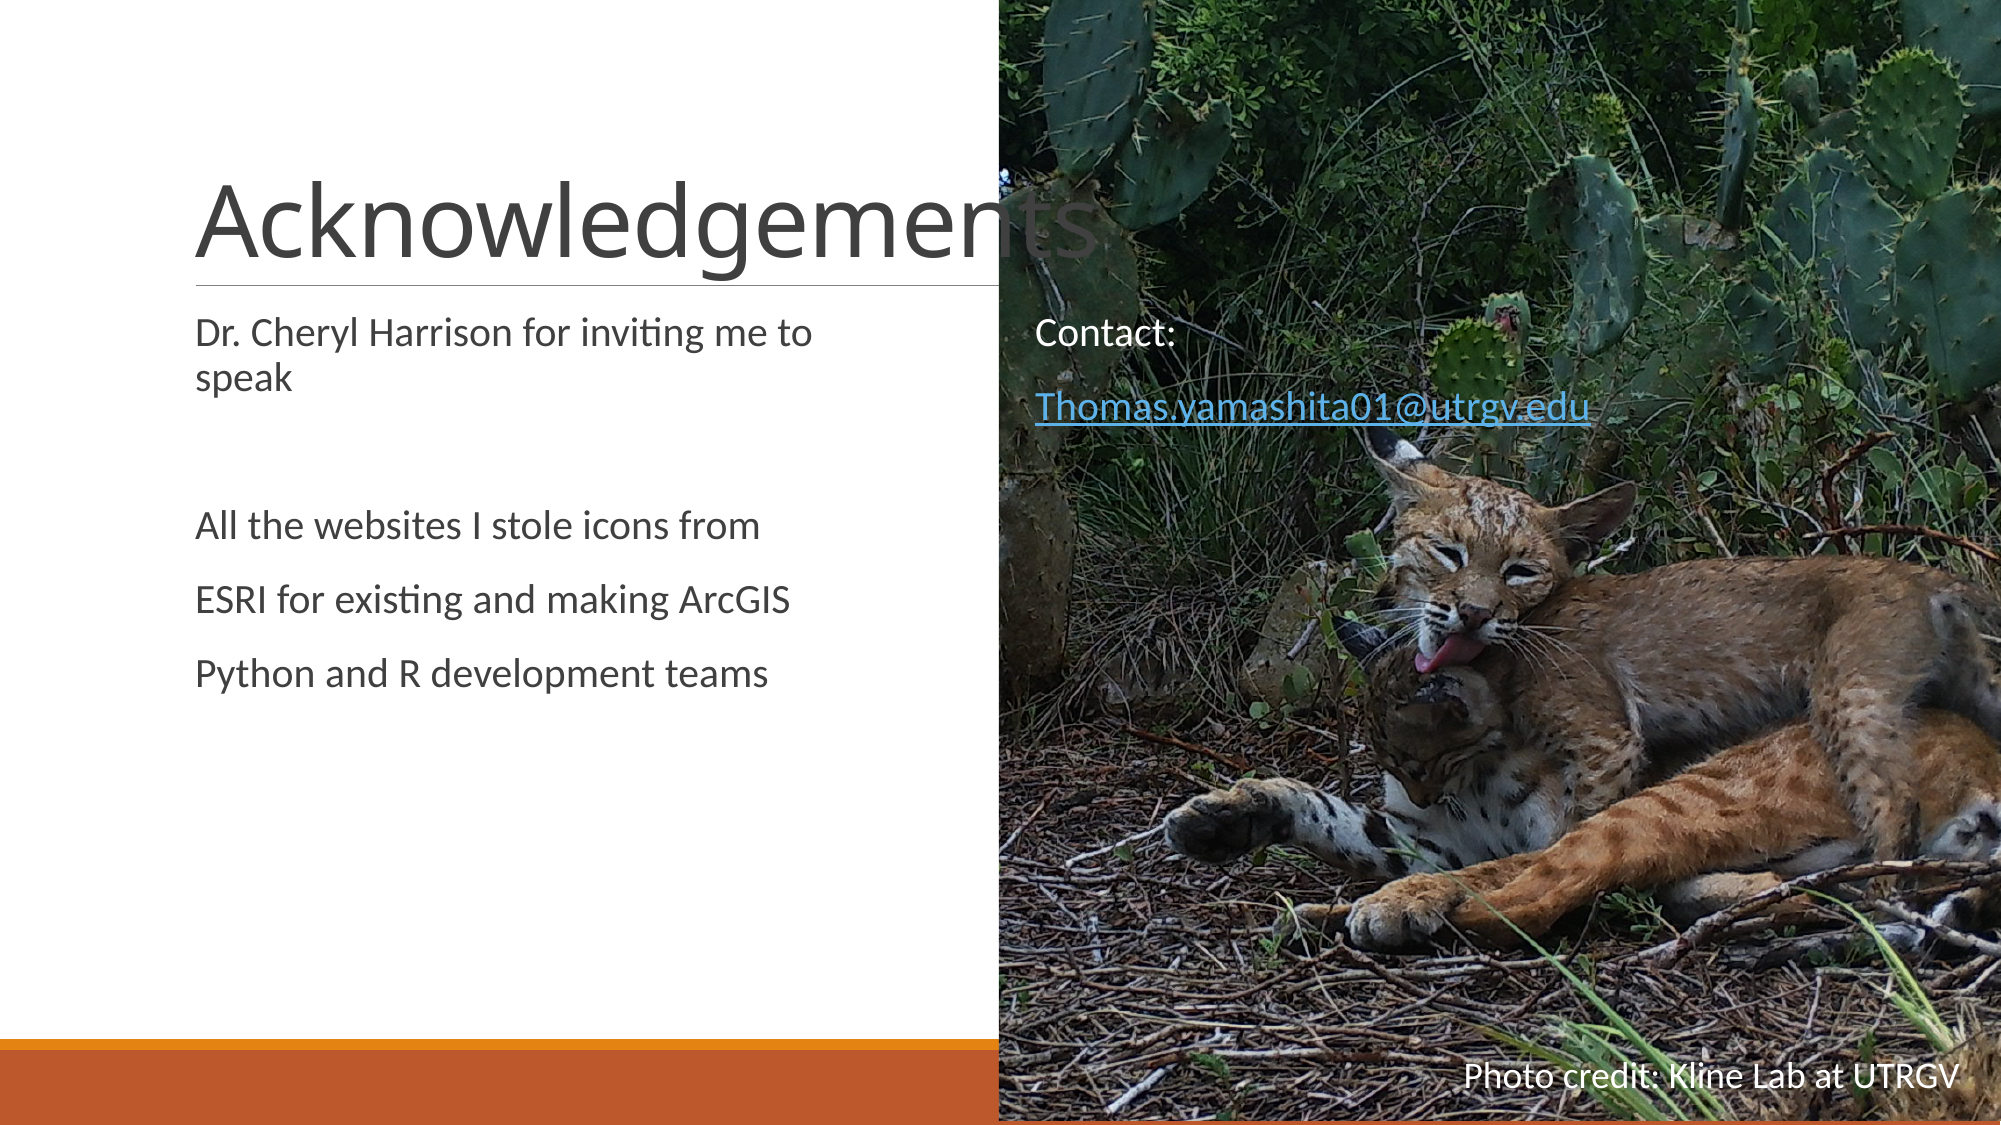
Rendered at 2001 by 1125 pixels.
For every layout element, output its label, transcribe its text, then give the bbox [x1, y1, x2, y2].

list Dr. Cheryl Harrison for inviting me to speak All the websites I stole icons from ESRI for existing and making ArcGIS Python and R development teams [180, 302, 904, 963]
picture [998, 0, 2001, 1121]
title Acknowledgements [180, 47, 995, 285]
